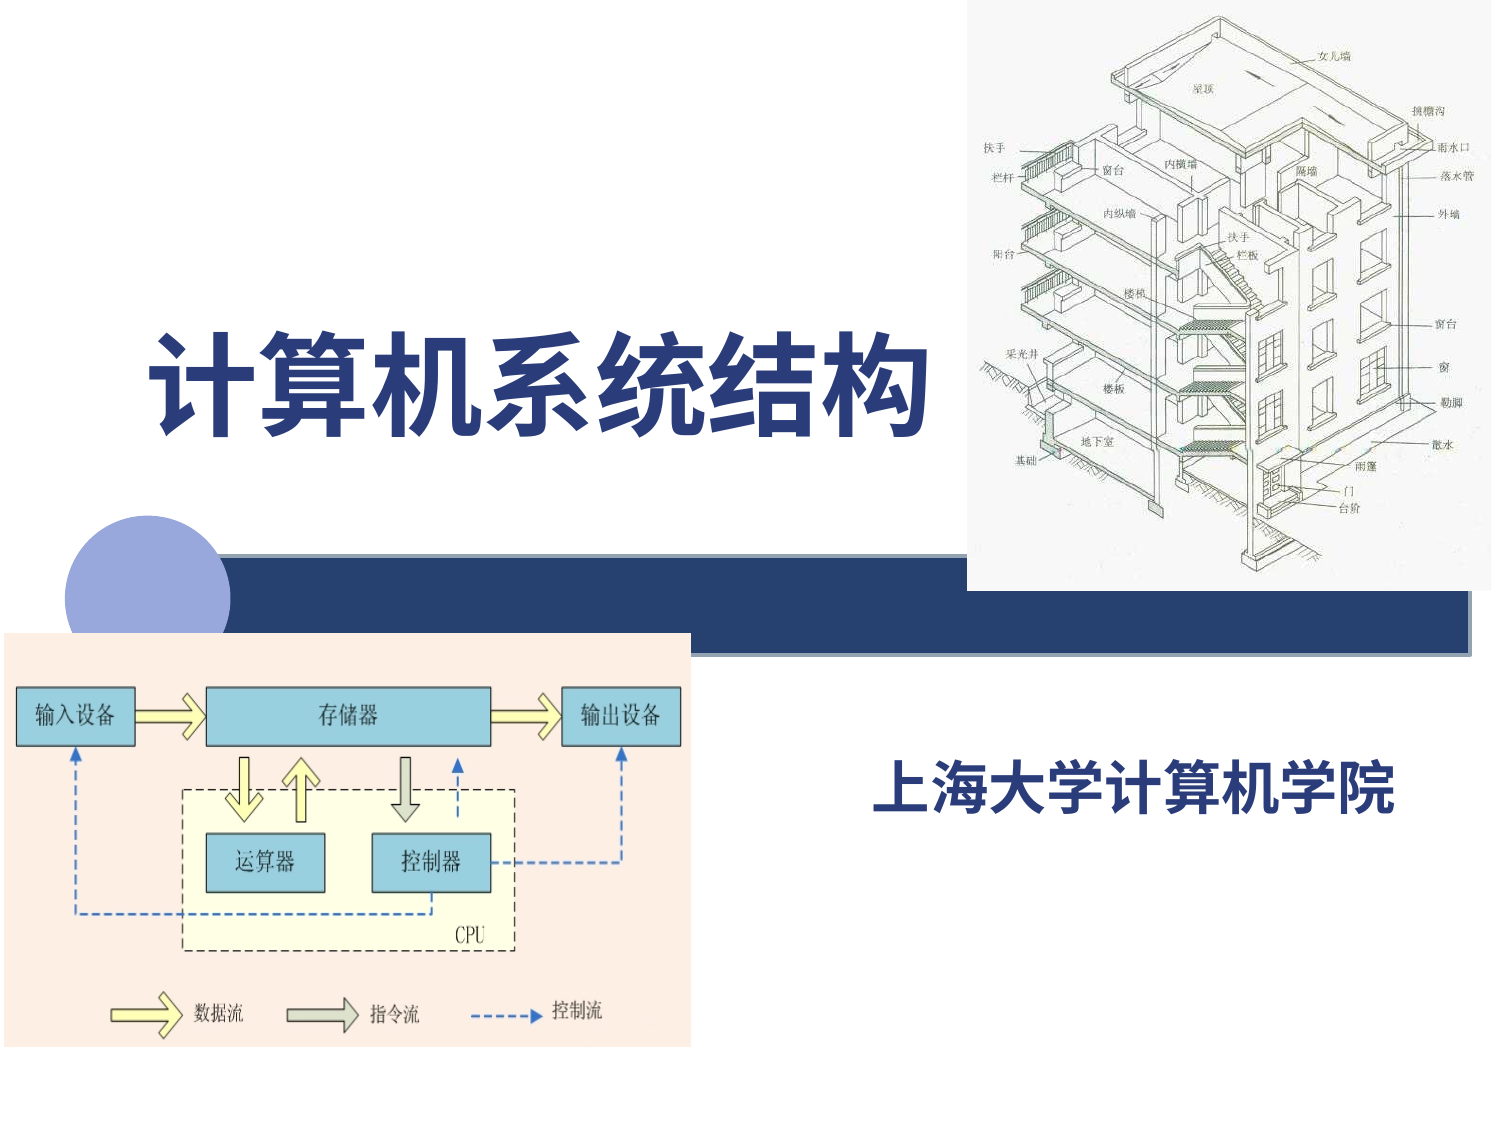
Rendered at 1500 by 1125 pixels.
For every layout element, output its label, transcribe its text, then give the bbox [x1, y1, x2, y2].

picture [3, 633, 692, 1048]
title 计算机系统结构 [0, 207, 962, 559]
picture [967, 0, 1493, 591]
subtitle 上海大学计算机学院 [808, 590, 1460, 913]
